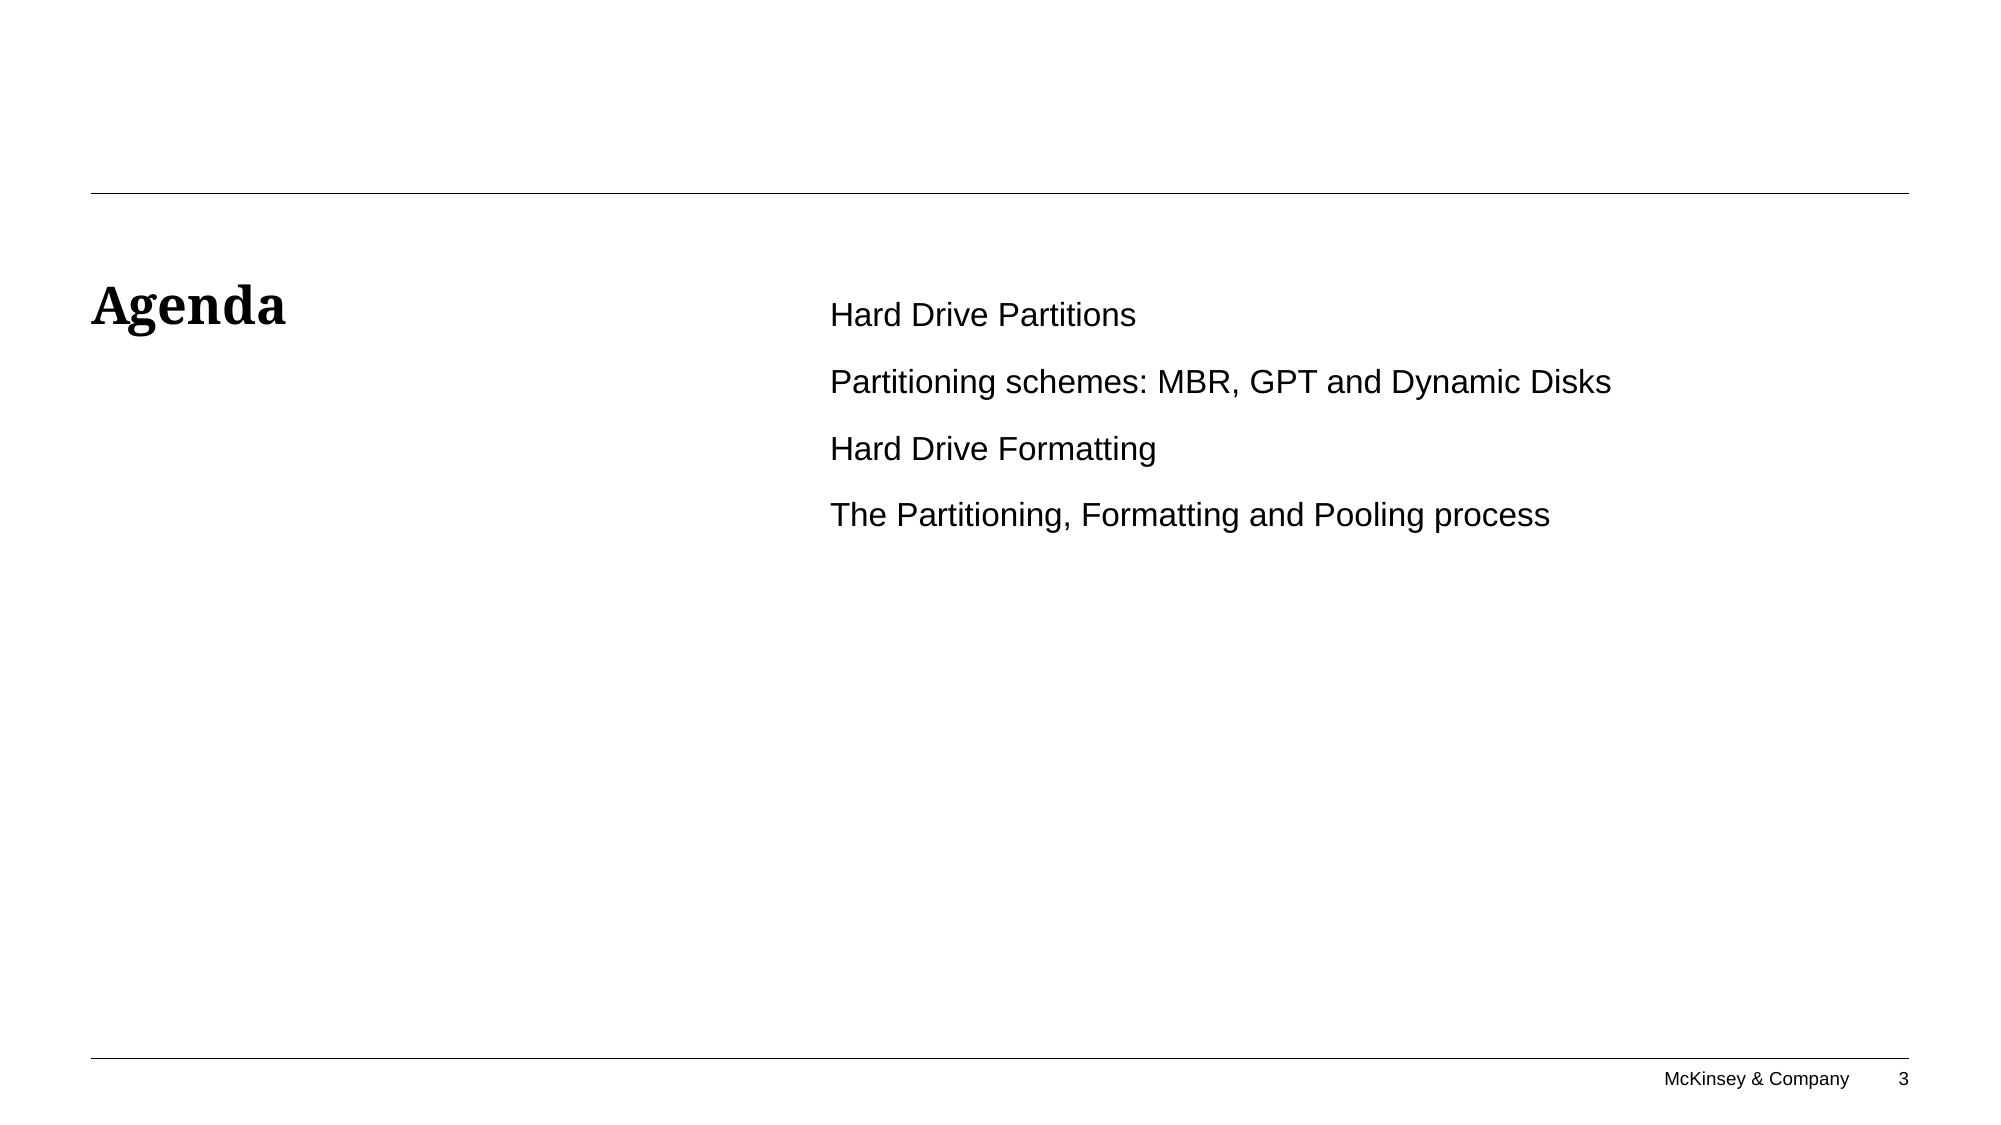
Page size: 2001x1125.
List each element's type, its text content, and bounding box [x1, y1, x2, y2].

text_box The Partitioning, Formatting and Pooling process [816, 480, 1910, 548]
title Agenda [91, 279, 717, 394]
text_box Partitioning schemes: MBR, GPT and Dynamic Disks [816, 346, 1910, 413]
text_box Hard Drive Partitions [816, 279, 1910, 346]
text_box Hard Drive Formatting [816, 413, 1910, 480]
